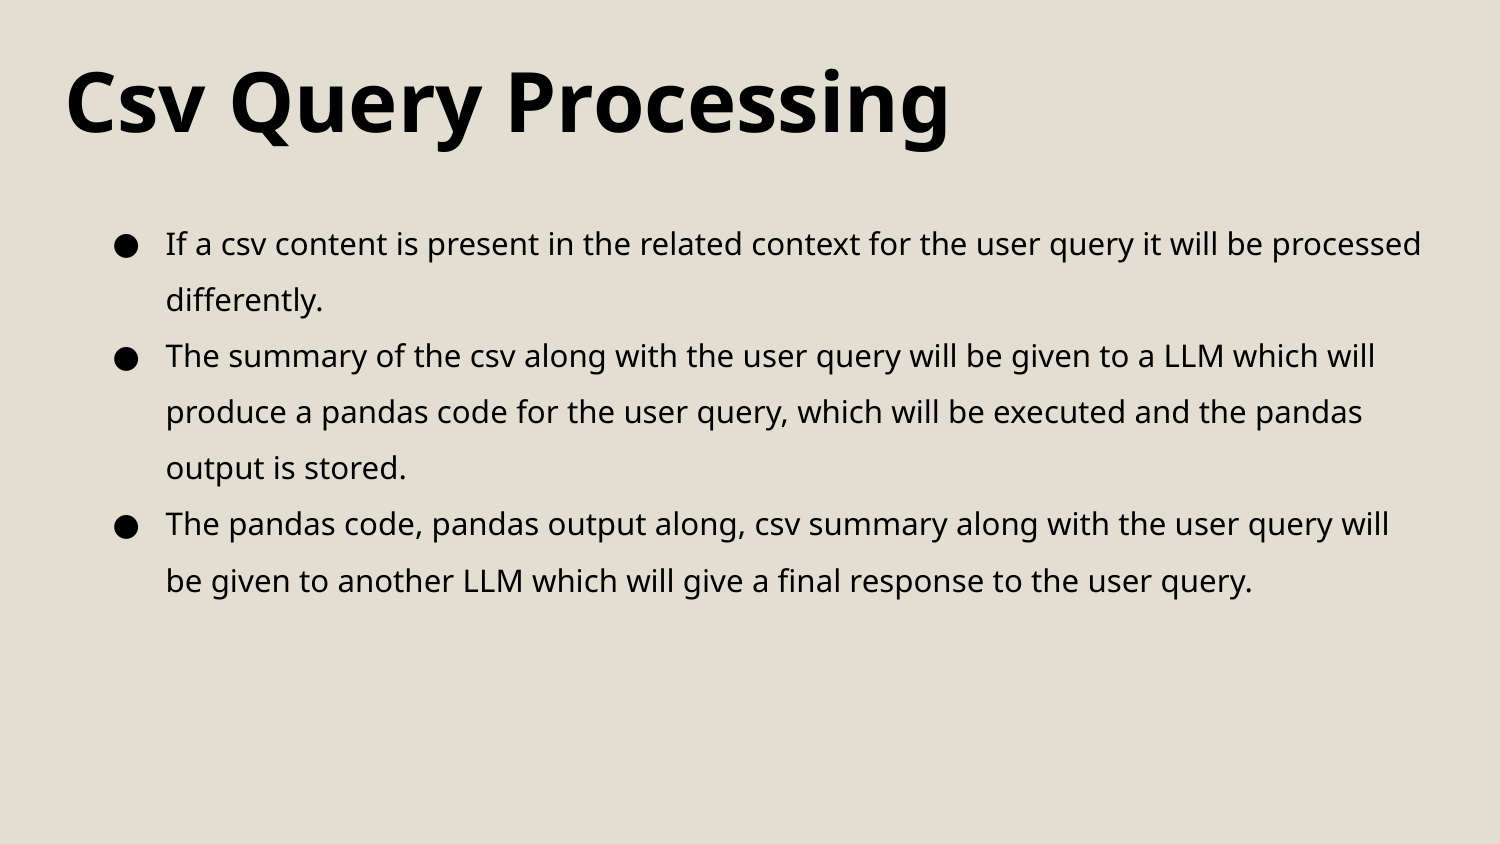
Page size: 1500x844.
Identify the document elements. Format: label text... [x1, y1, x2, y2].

text_box If a csv content is present in the related context for the user query it will be processed differently. The summary of the csv along with the user query will be given to a LLM which will produce a pandas code for the user query, which will be executed and the pandas output is stored. The pandas code, pandas output along, csv summary along with the user query will be given to another LLM which will give a final response to the user query. [75, 190, 1446, 812]
title Csv Query Processing [49, 53, 1481, 196]
